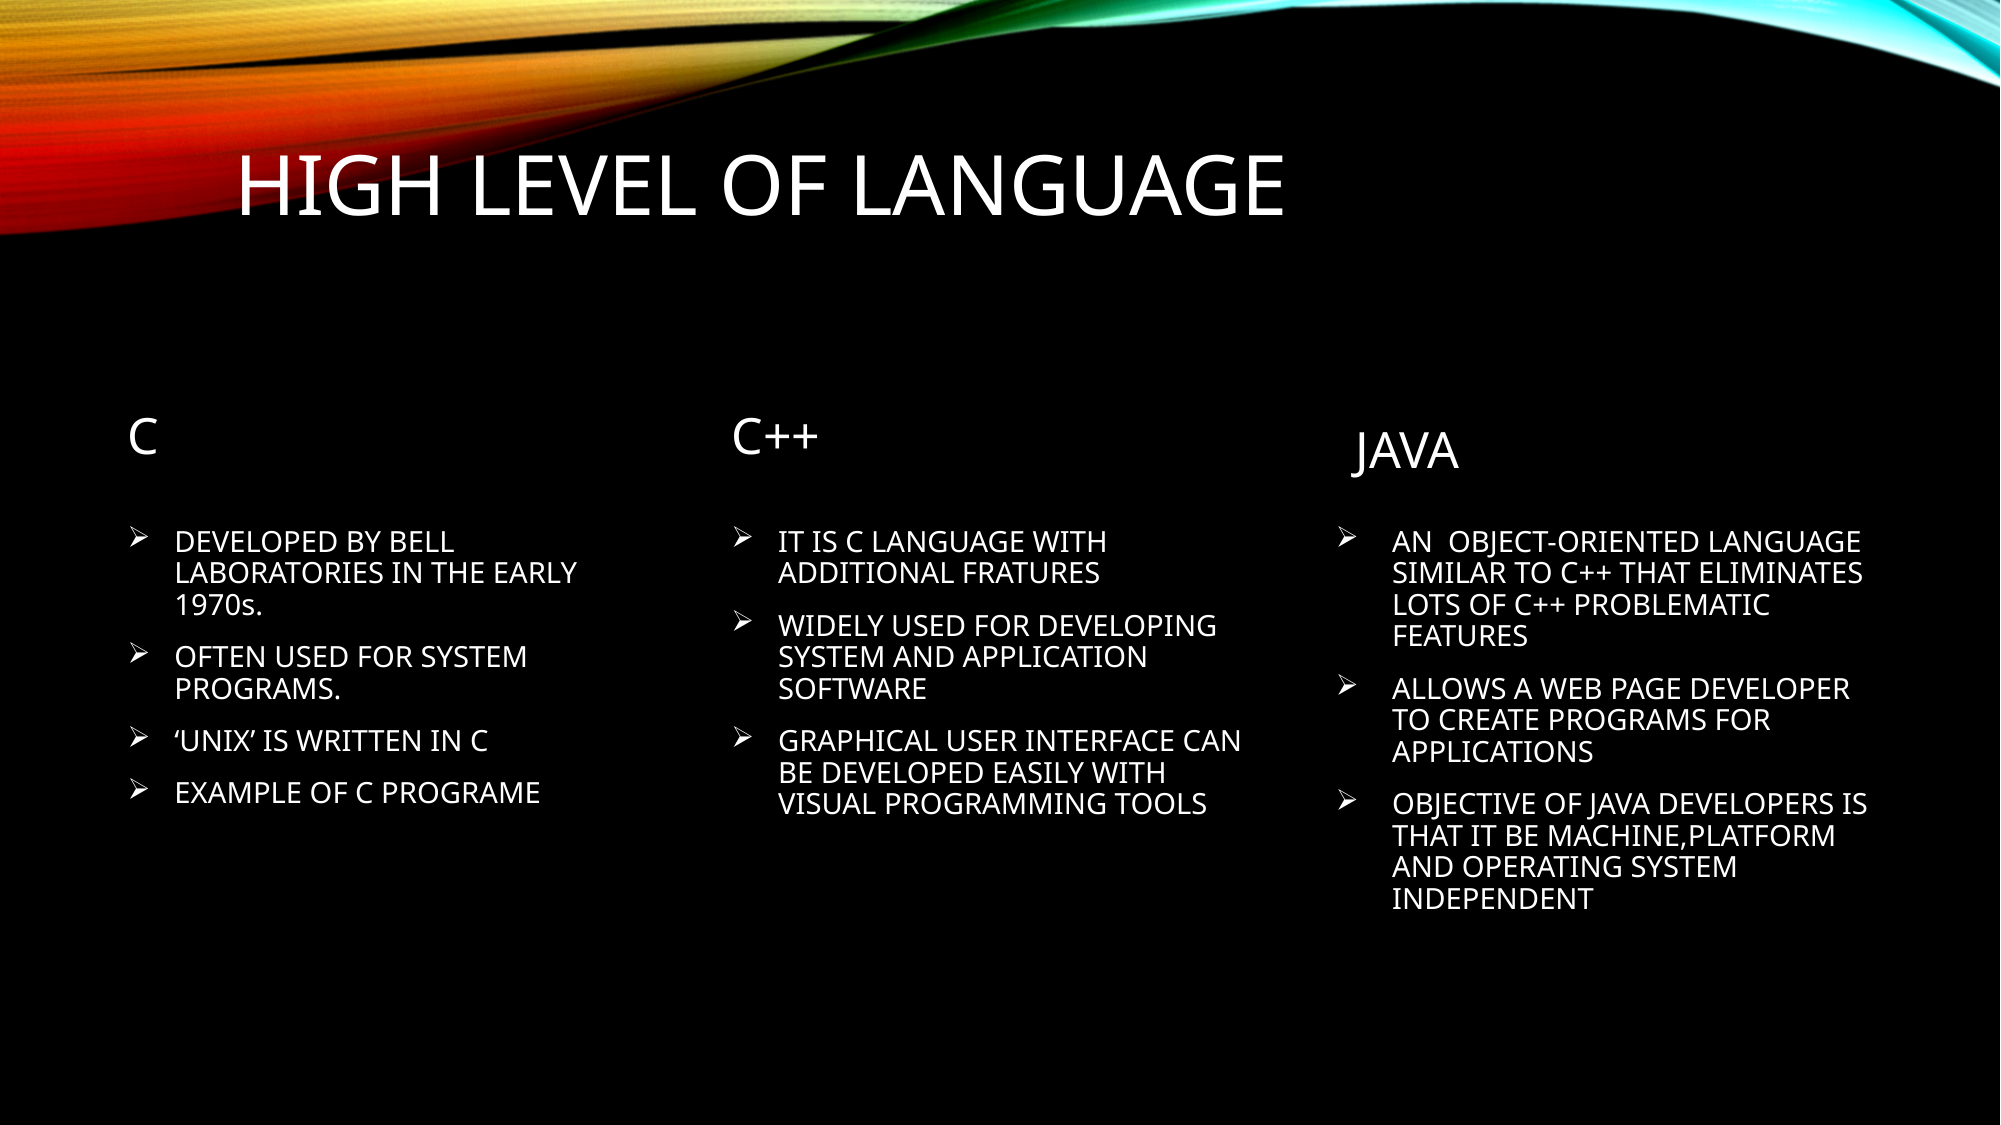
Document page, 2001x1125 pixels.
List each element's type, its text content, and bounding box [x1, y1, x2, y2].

picture [0, 0, 2000, 237]
list AN OBJECT-ORIENTED LANGUAGE SIMILAR TO C++ THAT ELIMINATES LOTS OF C++ PROBLEMATIC FEATURES ALLOWS A WEB PAGE DEVELOPER TO CREATE PROGRAMS FOR APPLICATIONS OBJECTIVE OF JAVA DEVELOPERS IS THAT IT BE MACHINE,PLATFORM AND OPERATING SYSTEM INDEPENDENT [1320, 519, 1888, 981]
list C++ [716, 290, 1284, 474]
list IT IS C LANGUAGE WITH ADDITIONAL FRATURES WIDELY USED FOR DEVELOPING SYSTEM AND APPLICATION SOFTWARE GRAPHICAL USER INTERFACE CAN BE DEVELOPED EASILY WITH VISUAL PROGRAMMING TOOLS [716, 519, 1284, 1018]
list C [112, 265, 680, 474]
list JAVA [1340, 359, 1888, 487]
list DEVELOPED BY BELL LABORATORIES IN THE EARLY 1970s. OFTEN USED FOR SYSTEM PROGRAMS. ‘UNIX’ IS WRITTEN IN C EXAMPLE OF C PROGRAME [112, 519, 680, 981]
title HIGH LEVEL OF LANGUAGE [112, 125, 1304, 253]
